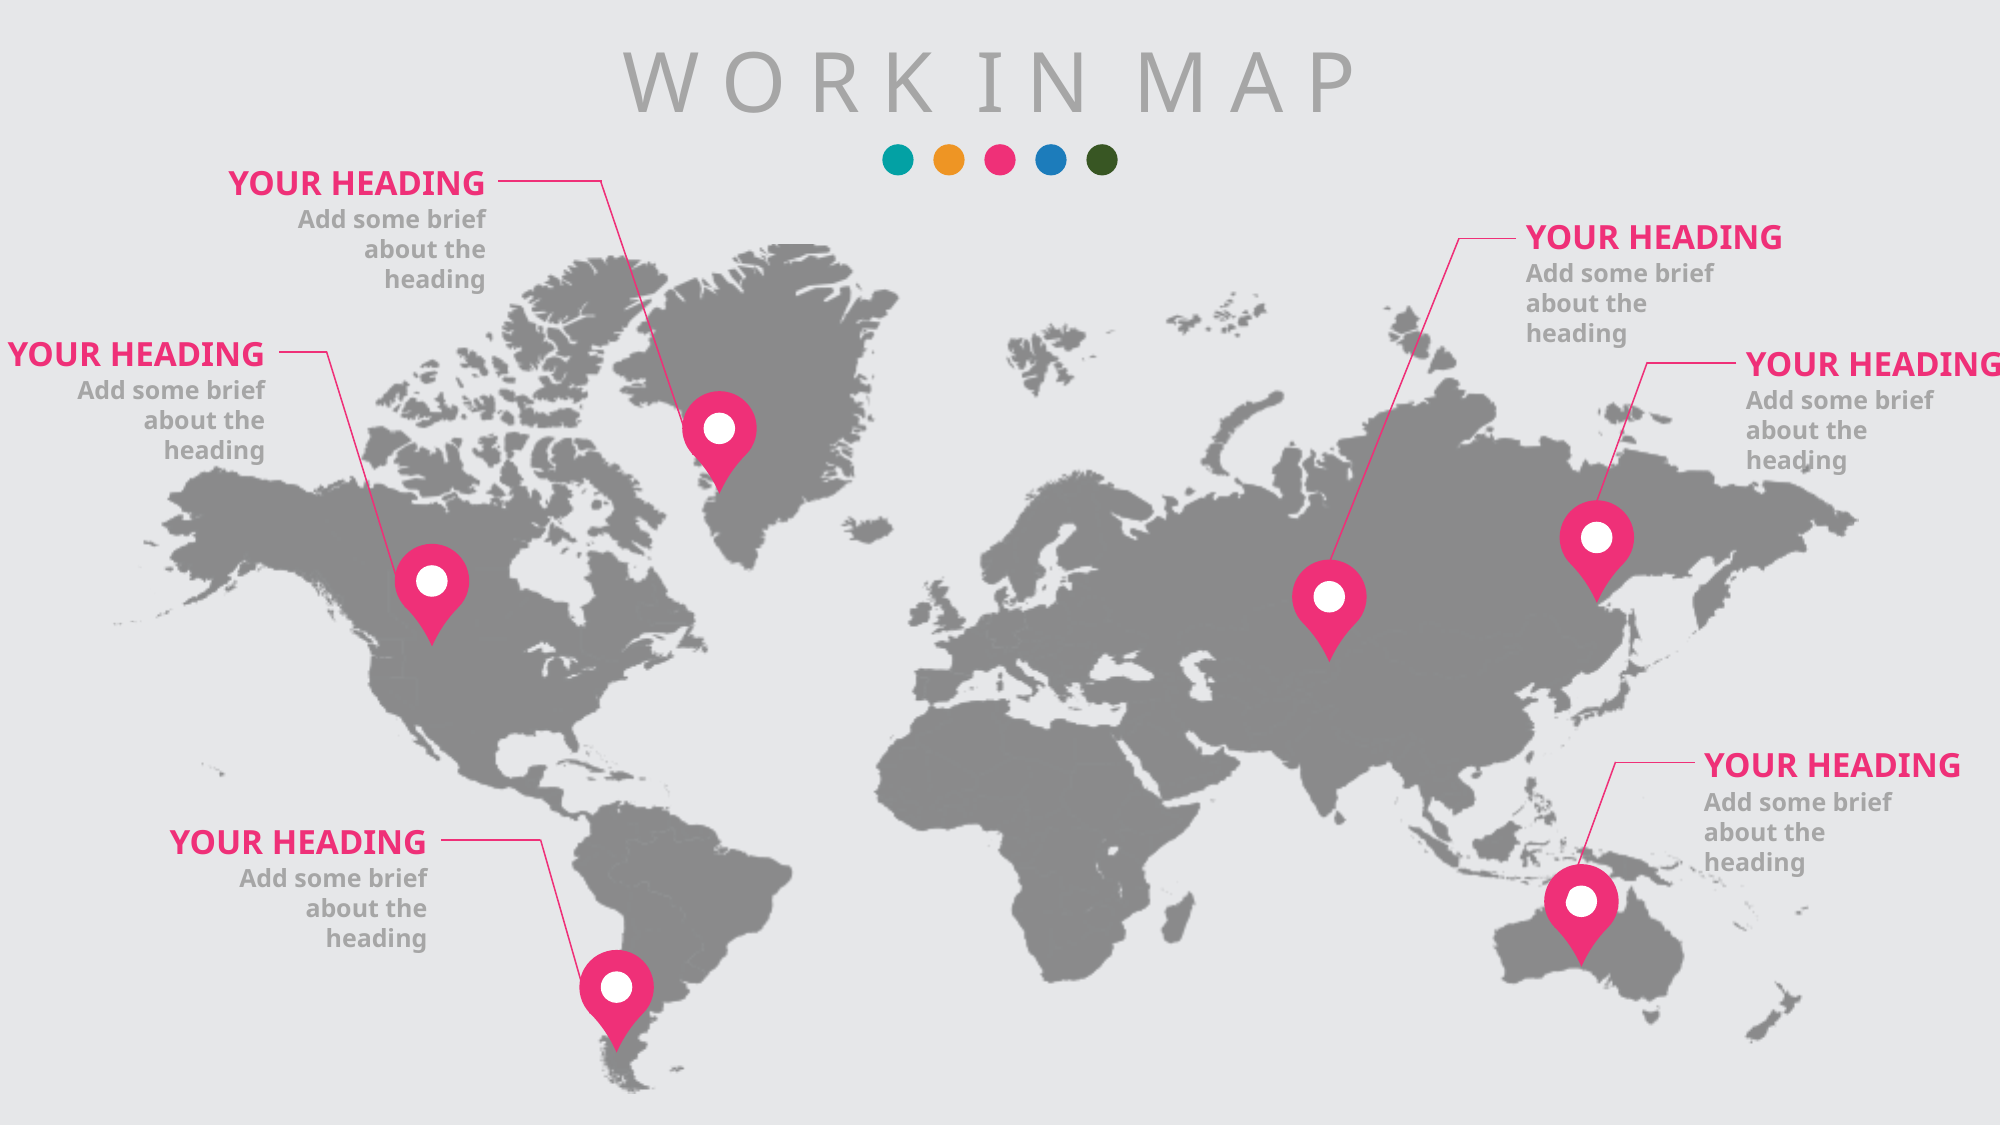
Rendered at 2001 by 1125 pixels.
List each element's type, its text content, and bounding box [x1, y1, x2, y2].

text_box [1689, 737, 2000, 855]
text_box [441, 839, 617, 950]
picture [109, 244, 1859, 1094]
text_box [0, 325, 281, 443]
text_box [93, 813, 443, 932]
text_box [152, 154, 501, 272]
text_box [1328, 238, 1517, 565]
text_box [498, 180, 720, 392]
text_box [1511, 208, 1860, 326]
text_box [394, 543, 470, 619]
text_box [579, 949, 654, 1025]
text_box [278, 351, 432, 544]
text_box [1291, 559, 1367, 634]
text_box W O R K I N M A P [402, 21, 1597, 137]
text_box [1595, 362, 1737, 506]
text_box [682, 391, 757, 466]
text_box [1581, 761, 1695, 865]
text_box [1544, 863, 1619, 939]
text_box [1559, 500, 1634, 575]
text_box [882, 144, 1118, 176]
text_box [1731, 335, 2000, 453]
